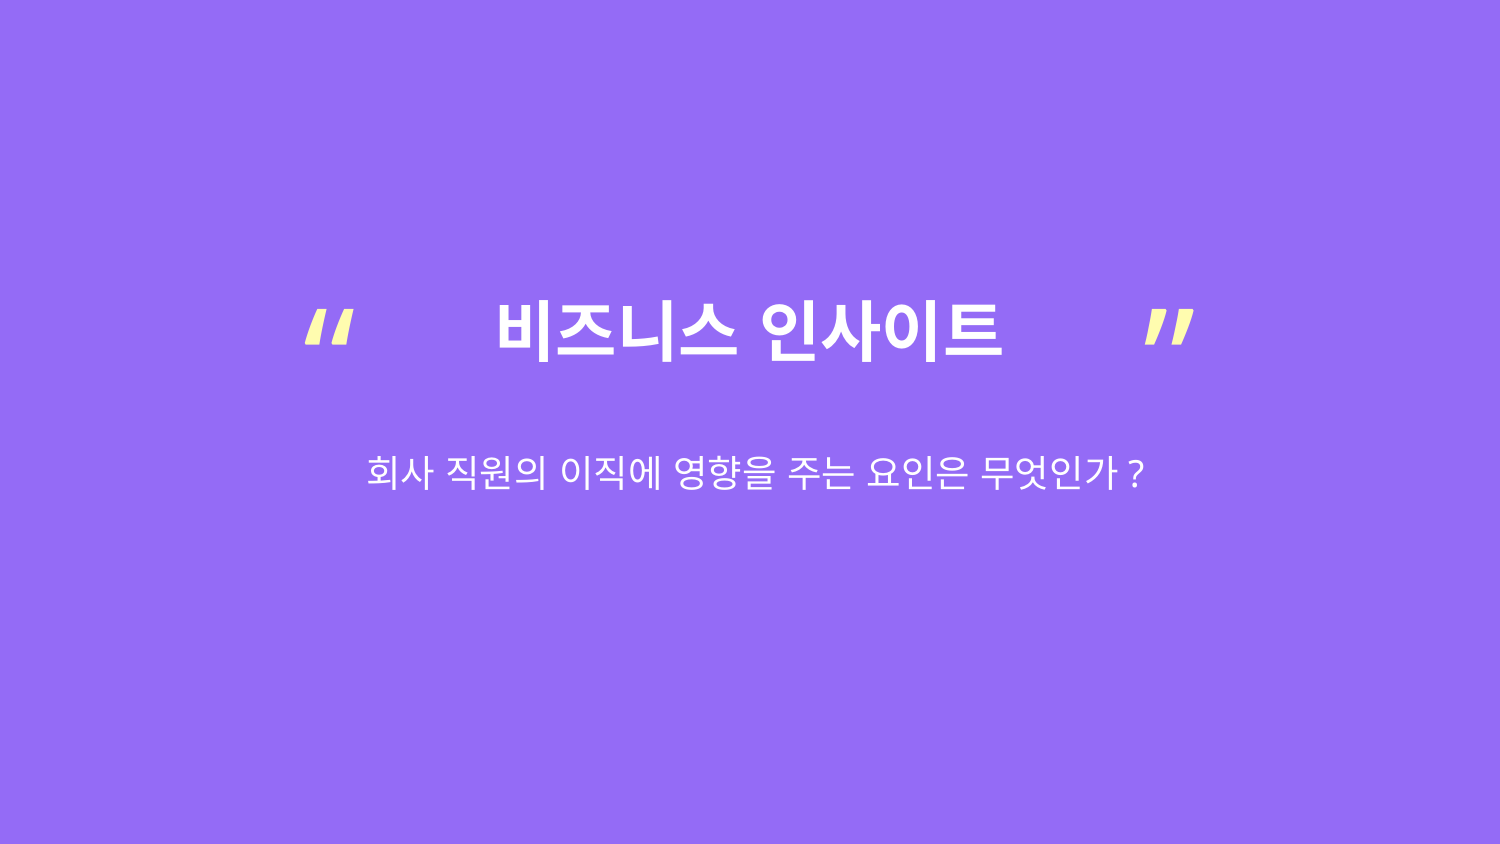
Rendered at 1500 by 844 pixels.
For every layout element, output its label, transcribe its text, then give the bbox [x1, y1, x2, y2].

text_box 비즈니스 인사이트 [449, 275, 1051, 386]
text_box 회사 직원의 이직에 영향을 주는 요인은 무엇인가? [290, 435, 1220, 511]
text_box “ [288, 252, 372, 353]
text_box ” [1128, 252, 1212, 353]
